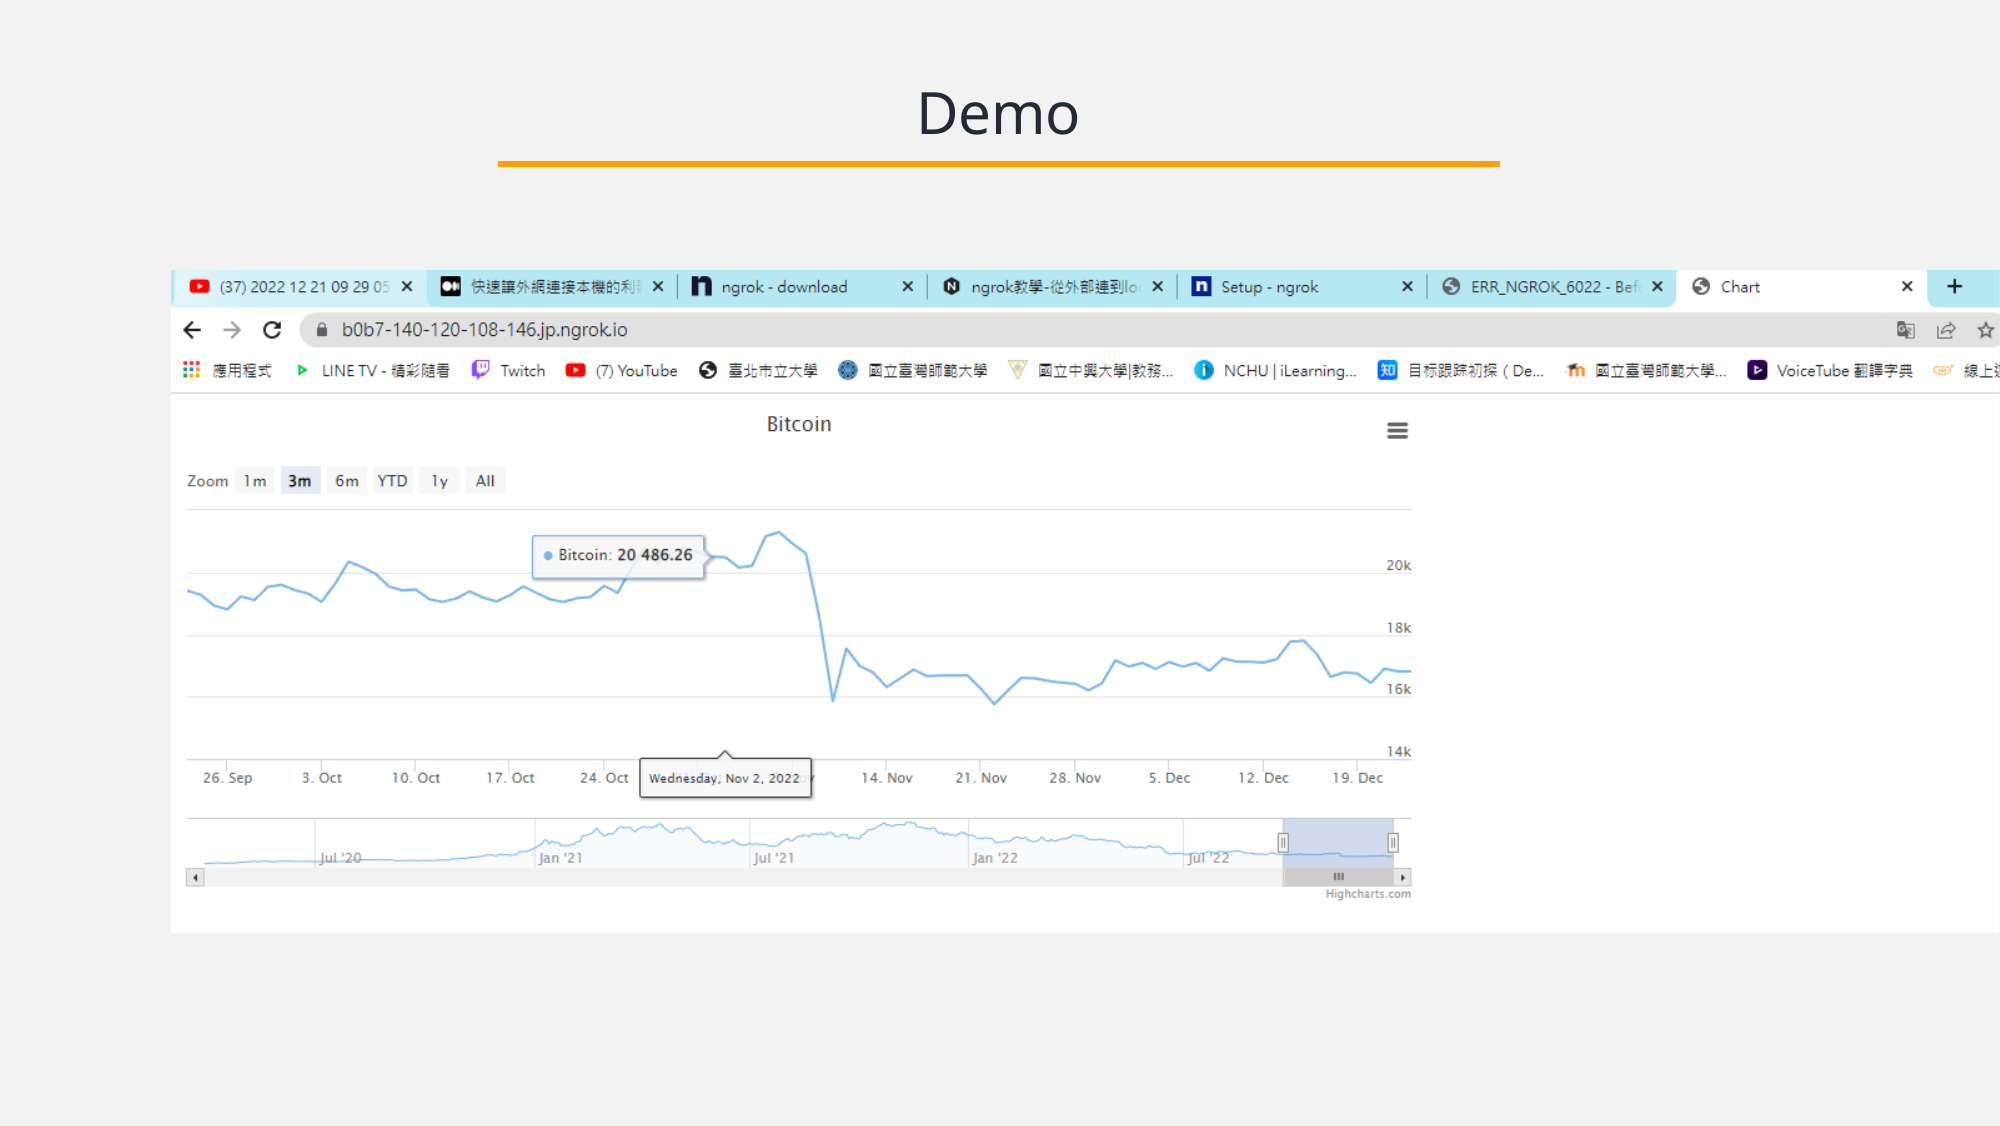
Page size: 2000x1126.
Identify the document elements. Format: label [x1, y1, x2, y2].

text_box [497, 75, 1501, 165]
picture [170, 270, 2000, 933]
